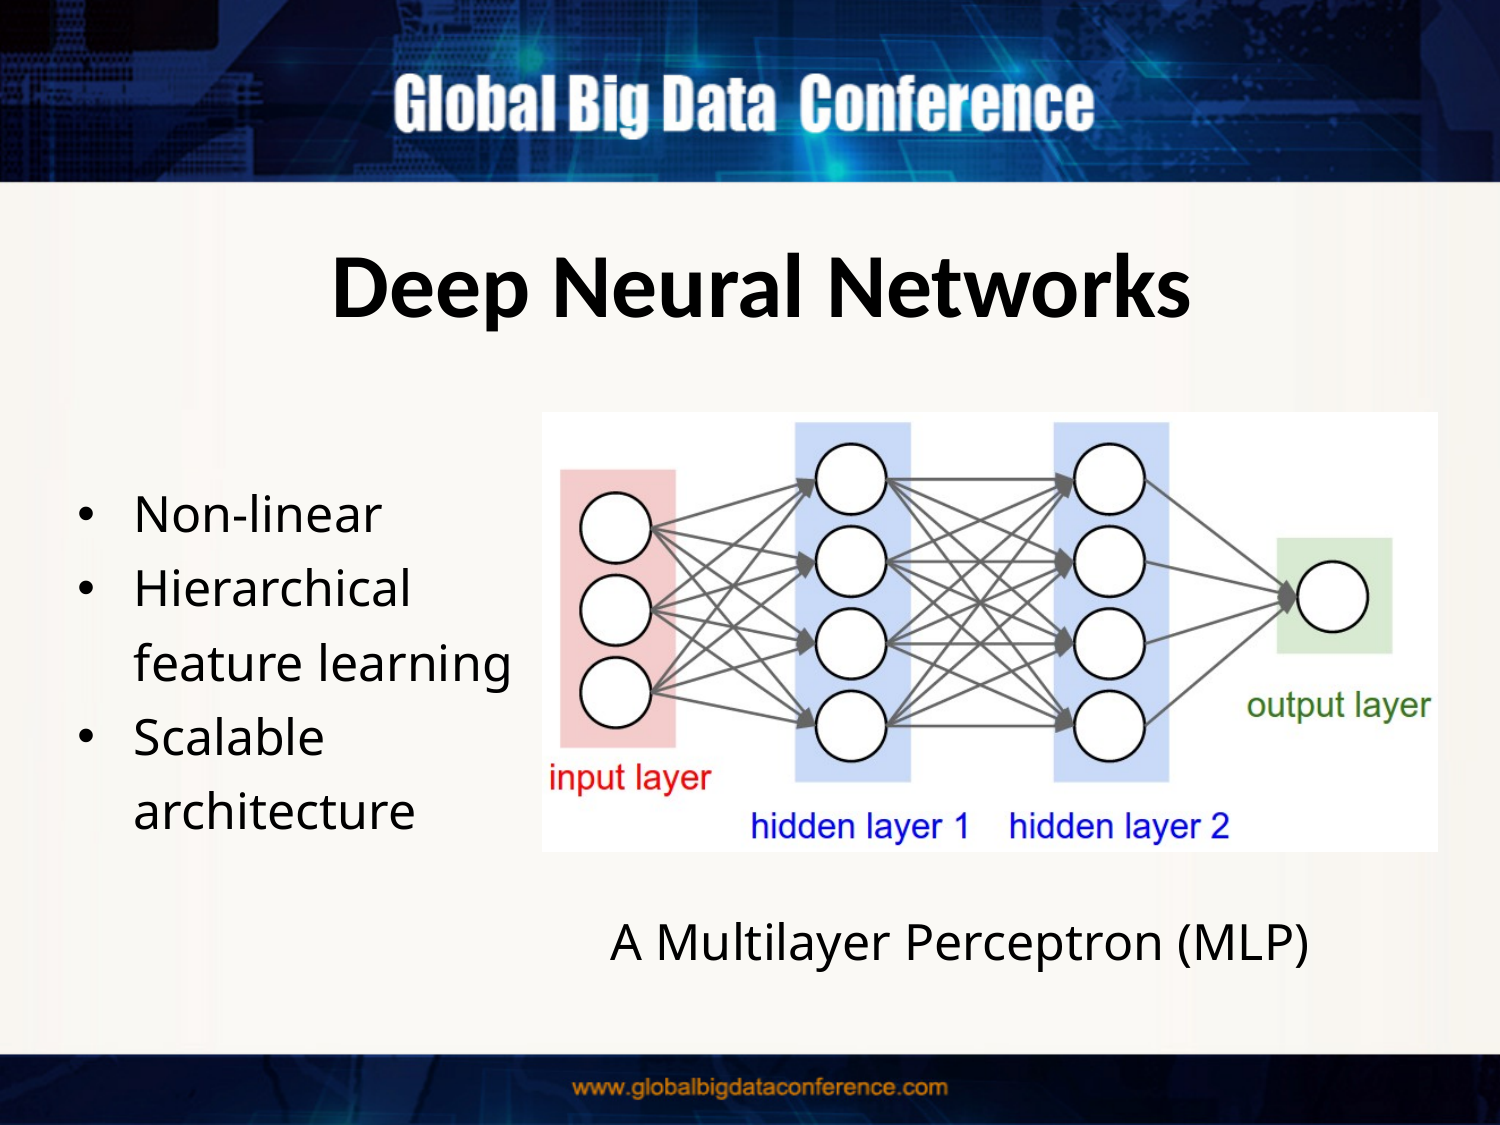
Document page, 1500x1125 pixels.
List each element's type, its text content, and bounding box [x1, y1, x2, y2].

picture [0, 0, 1500, 1125]
title Deep Neural Networks [87, 187, 1438, 375]
text_box Non-linear Hierarchical feature learning Scalable architecture [62, 375, 574, 933]
text_box A Multilayer Perceptron (MLP) [512, 889, 1408, 1003]
